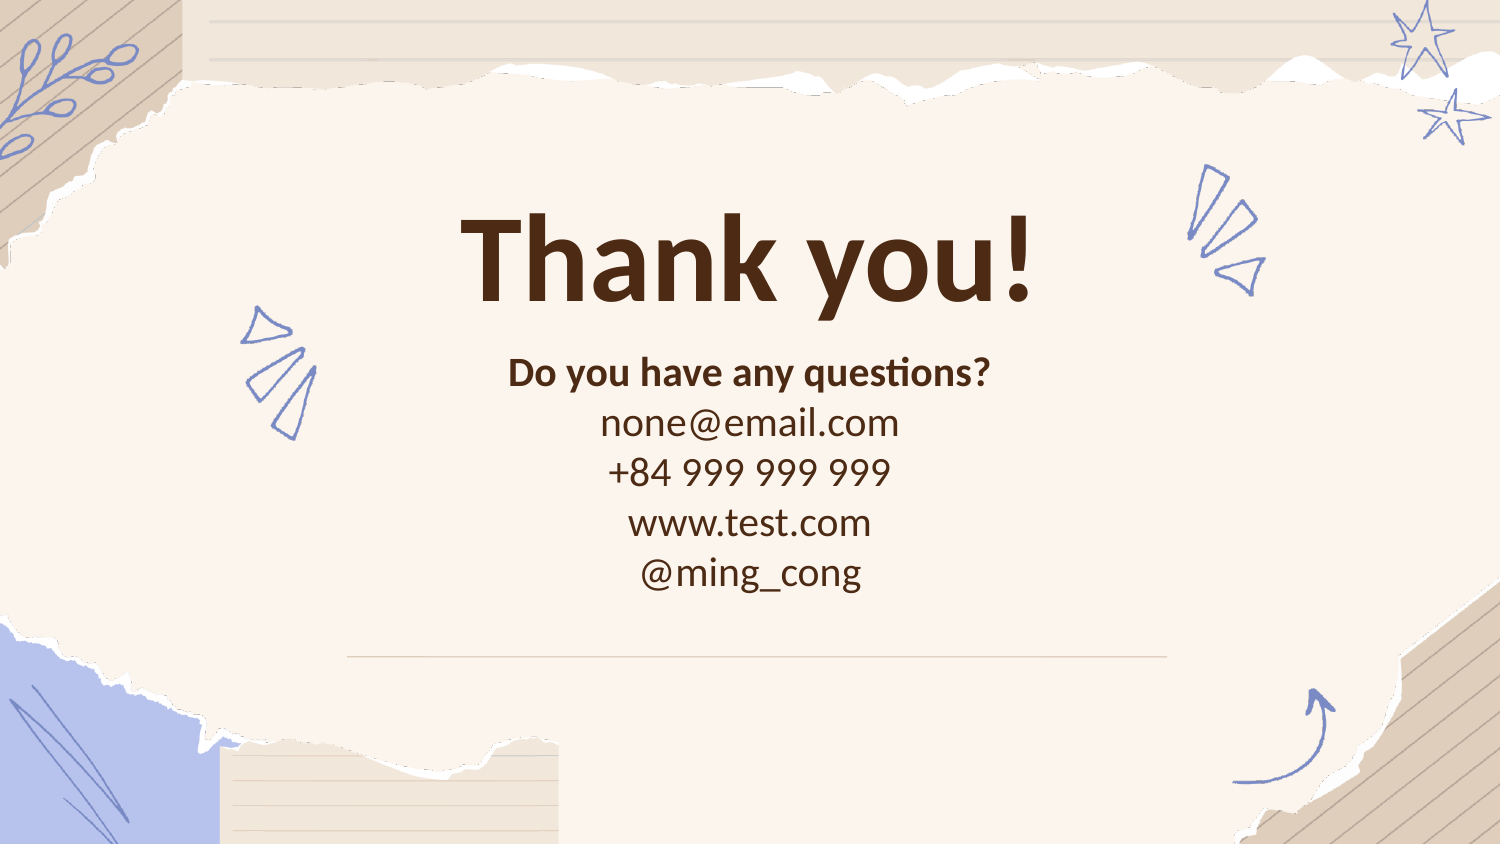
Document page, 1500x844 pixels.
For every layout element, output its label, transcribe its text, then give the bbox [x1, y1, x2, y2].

text_box Thank you! [299, 168, 1200, 334]
picture [0, 0, 1500, 844]
text_box Do you have any questions? none@email.com +84 999 999 999 www.test.com @ming_cong [299, 337, 1200, 603]
